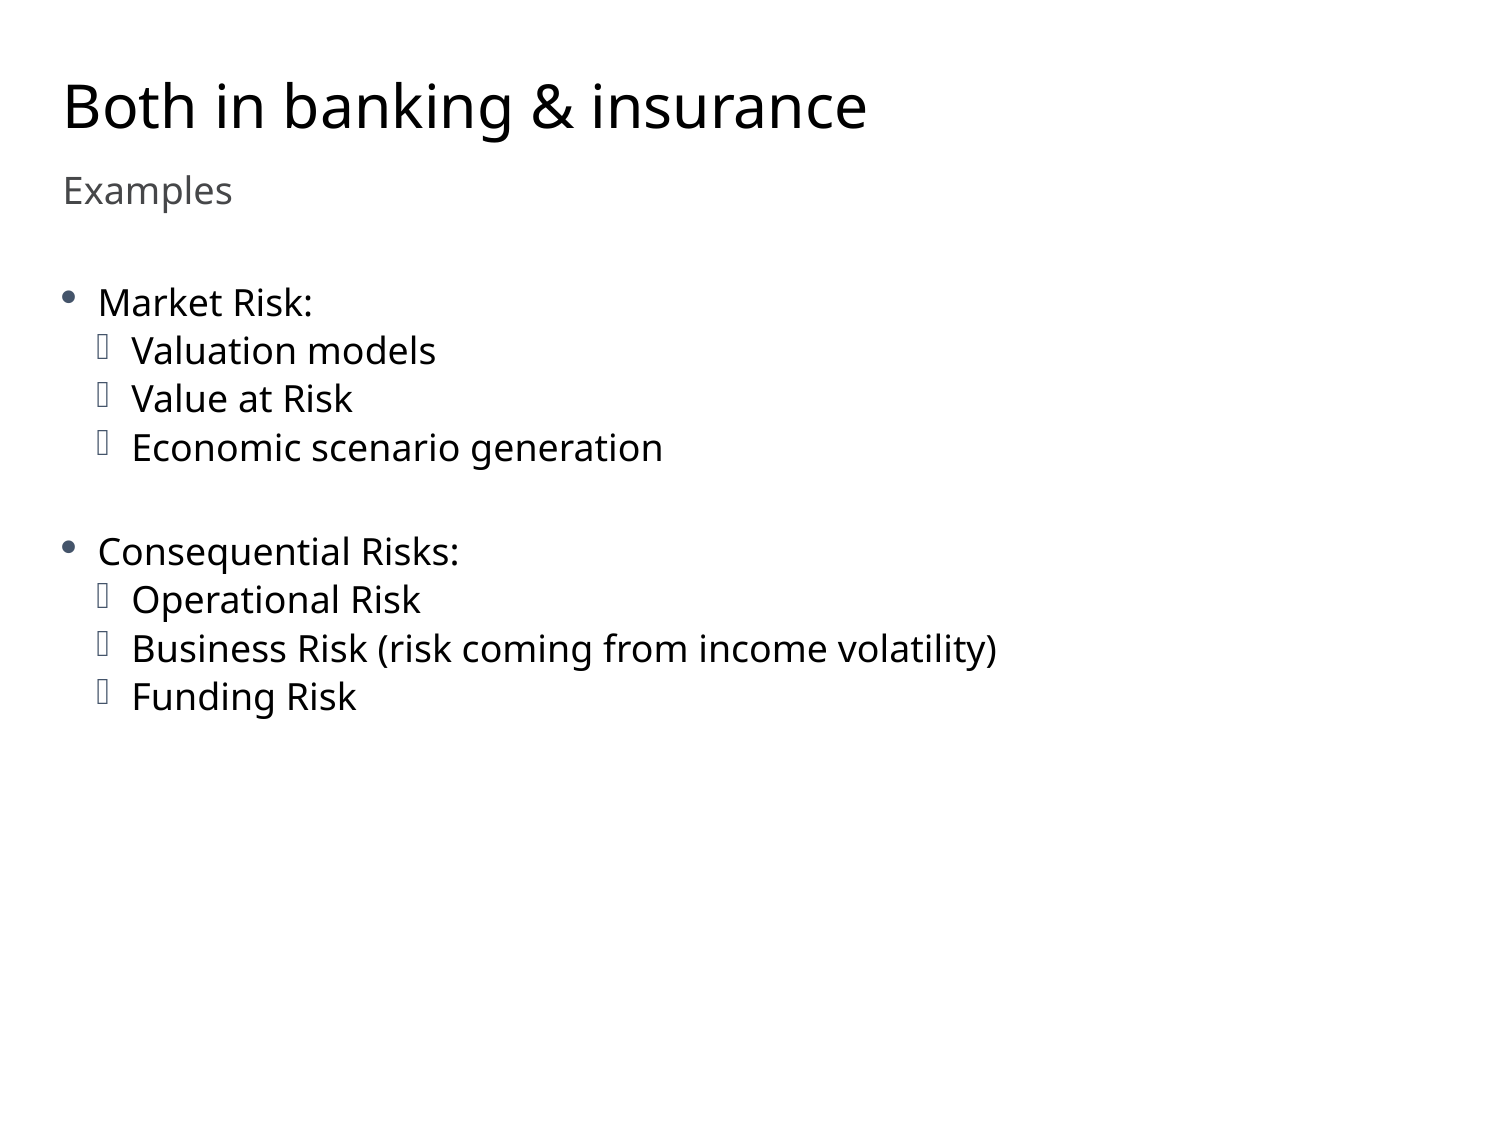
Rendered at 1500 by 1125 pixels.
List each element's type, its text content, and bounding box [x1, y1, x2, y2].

title Both in banking & insurance [62, 0, 1434, 141]
text_box Examples [62, 167, 1434, 208]
list Market Risk: Valuation models Value at Risk Economic scenario generation Consequential Risks: Operational Risk Business Risk (risk coming from income volatility) Funding Risk [62, 223, 1433, 986]
